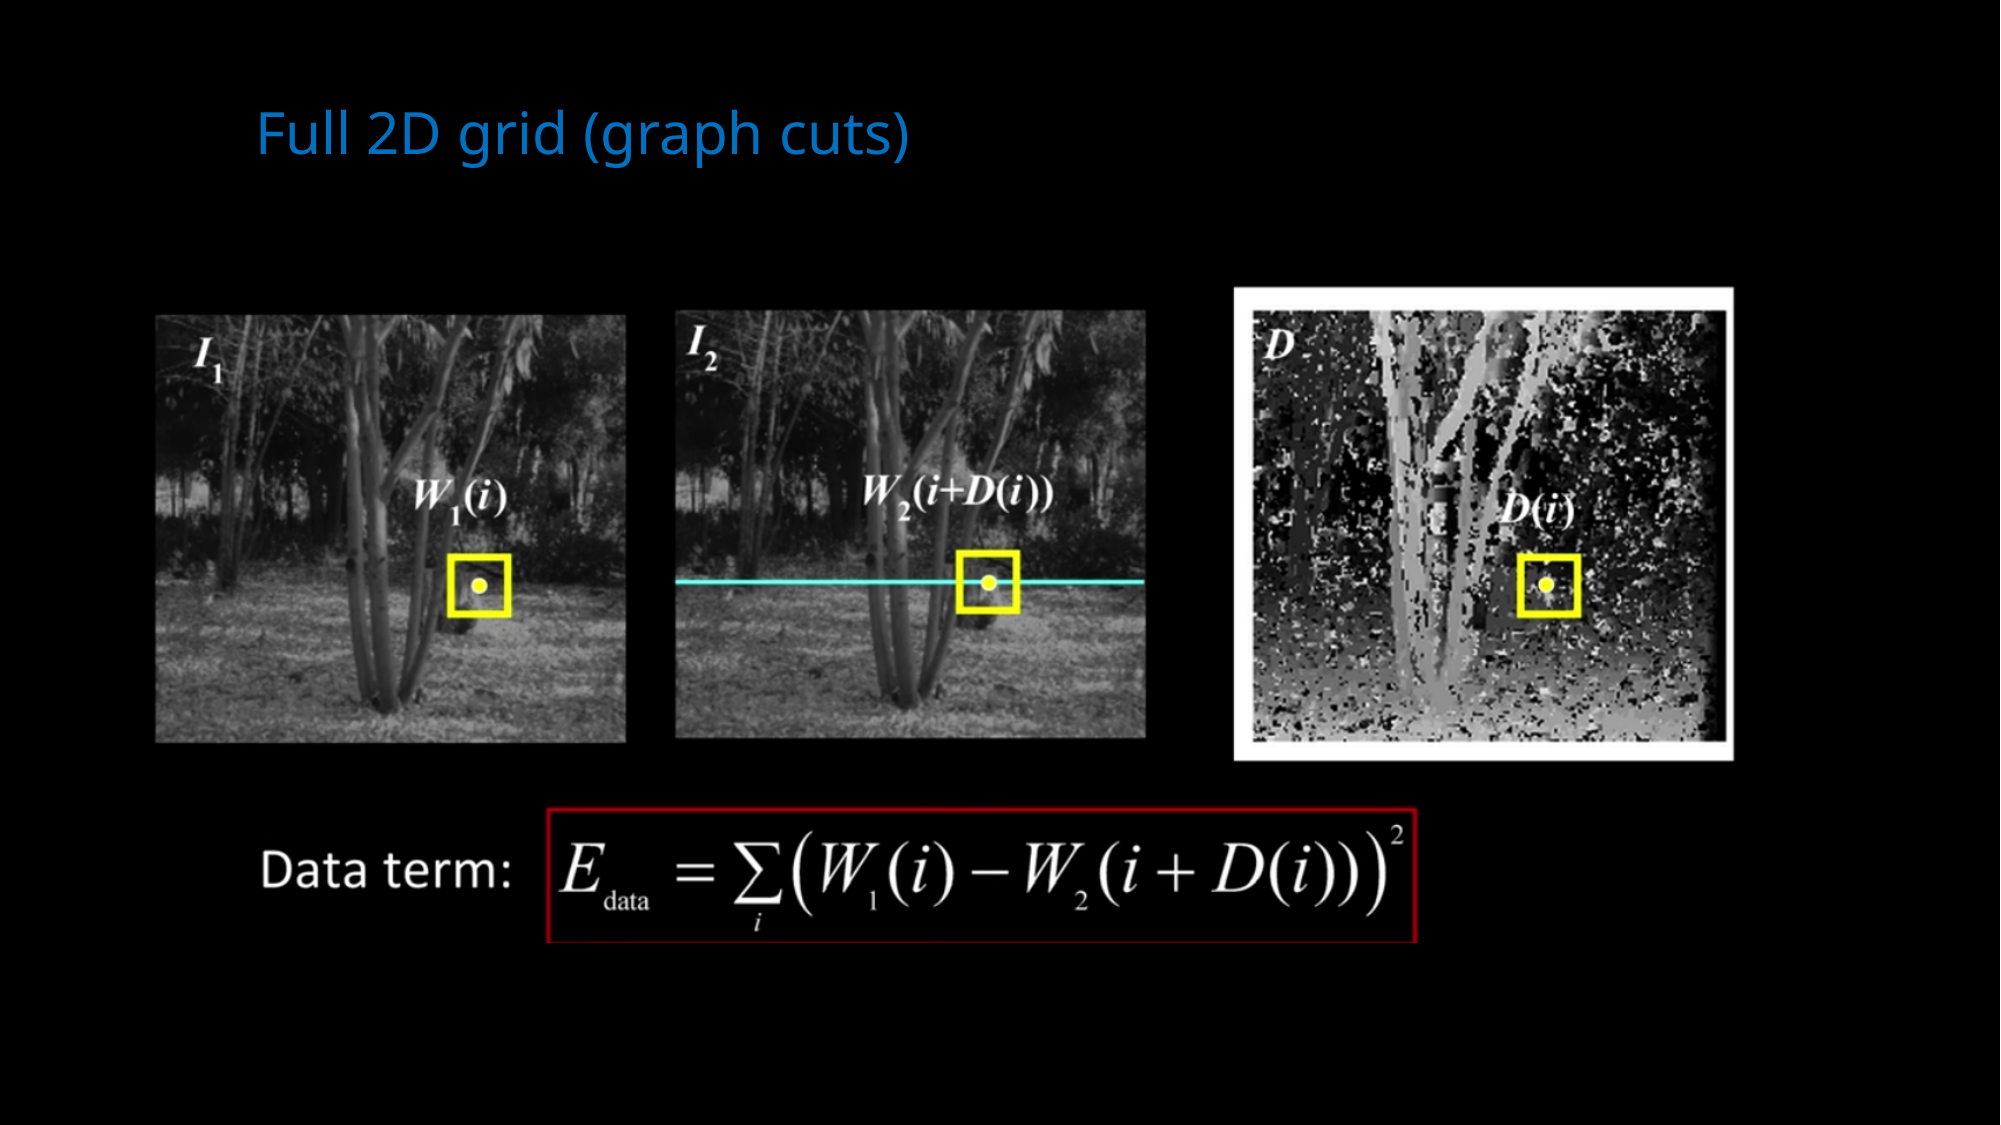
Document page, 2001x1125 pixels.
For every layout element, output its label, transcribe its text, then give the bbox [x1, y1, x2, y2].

text_box Full 2D grid (graph cuts) [240, 88, 1228, 219]
picture [101, 240, 1777, 943]
